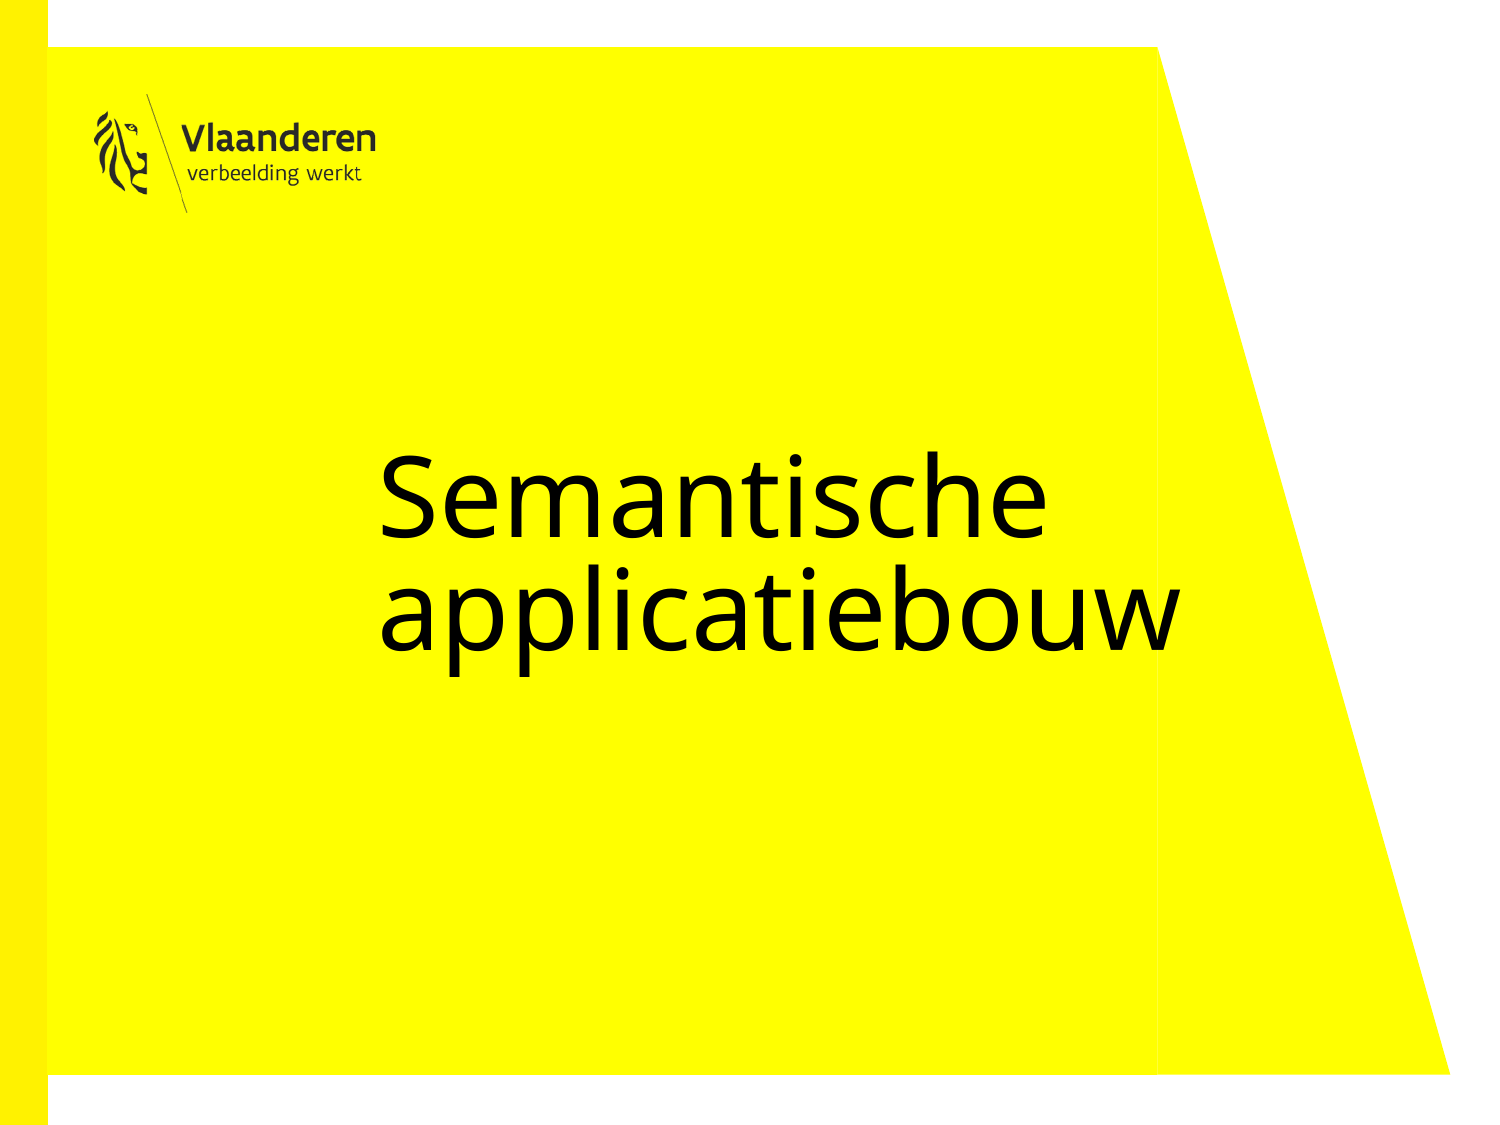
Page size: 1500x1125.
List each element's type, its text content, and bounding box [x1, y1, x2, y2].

title Semantische applicatiebouw [377, 413, 1255, 673]
picture [94, 94, 489, 213]
